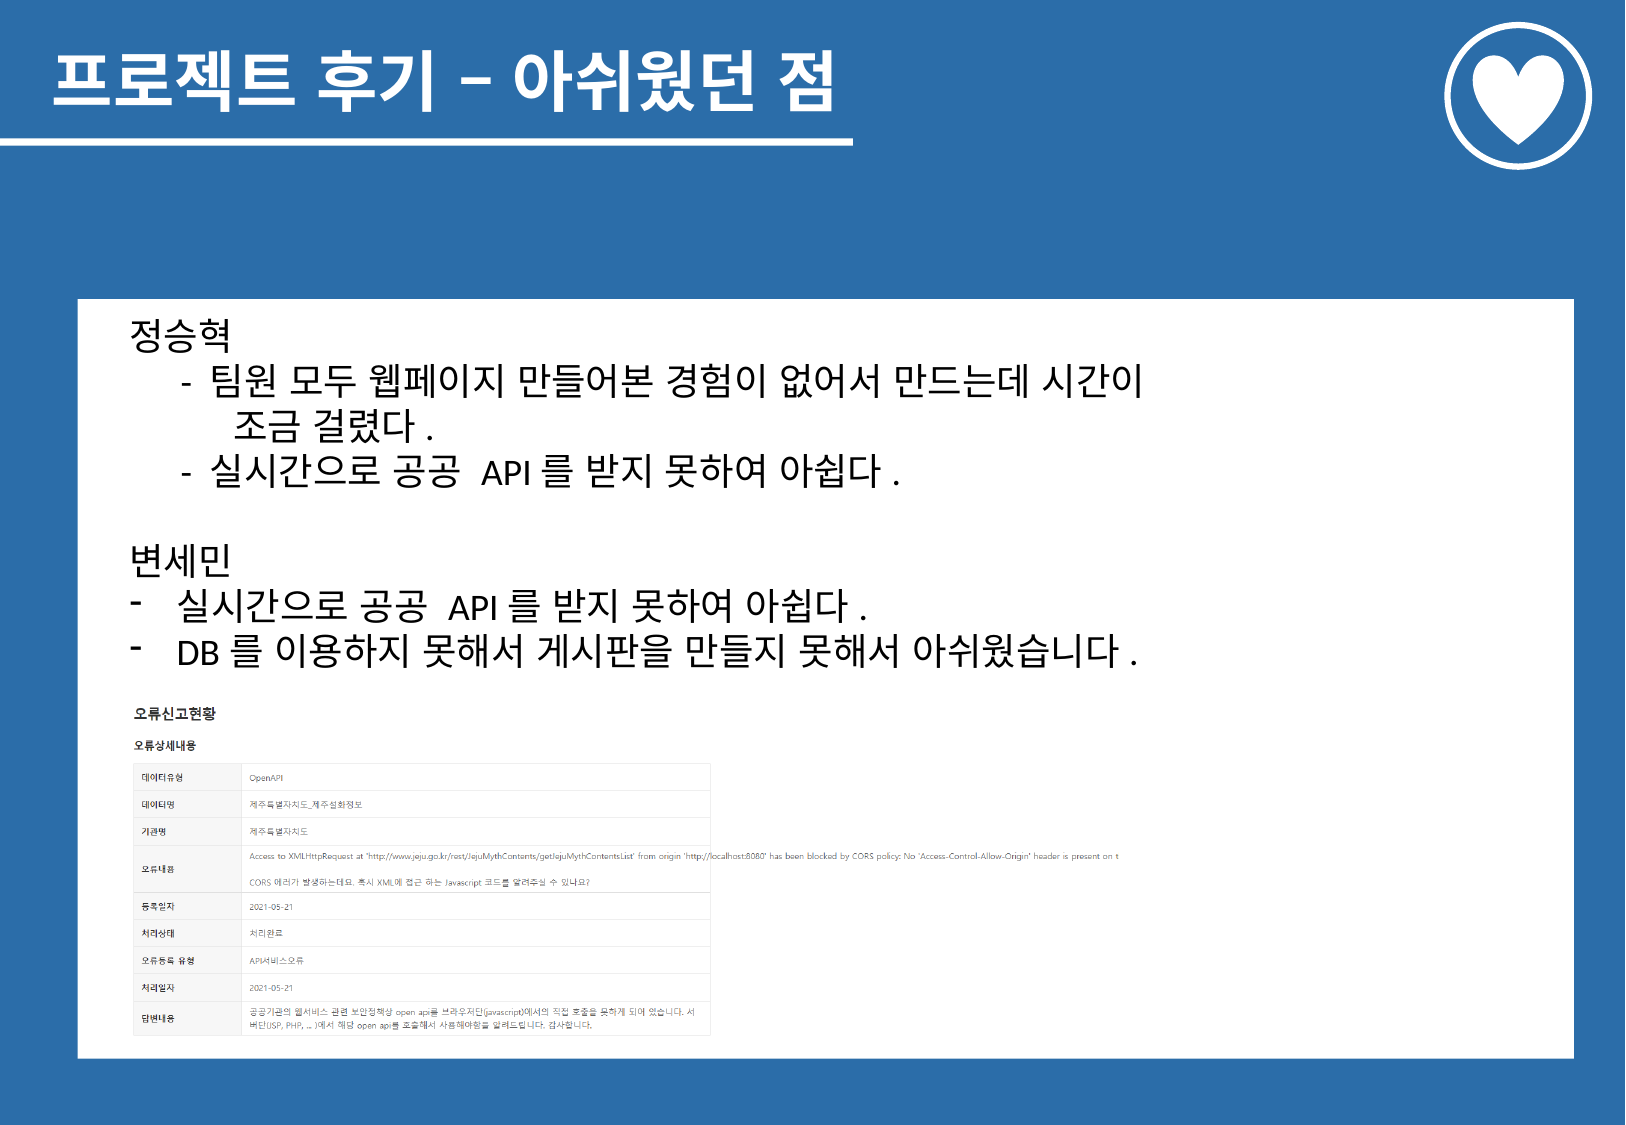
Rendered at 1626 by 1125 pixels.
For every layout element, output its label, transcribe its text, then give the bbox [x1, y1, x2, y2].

text_box [0, 0, 1625, 1125]
text_box 정승혁 - 팀원 모두 웹페이지 만들어본 경험이 없어서 만드는데 시간이 조금 걸렸다. - 실시간으로 공공 API를 받지 못하여 아쉽다. 변세민 실시간으로 공공 API를 받지 못하여 아쉽다. DB를 이용하지 못해서 게시판을 만들지 못해서 아쉬웠습니다. [114, 305, 1353, 816]
text_box [77, 298, 1575, 1060]
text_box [1447, 25, 1590, 167]
text_box 프로젝트 후기 – 아쉬웠던 점 [37, 32, 855, 128]
picture [130, 698, 1119, 1039]
text_box [0, 137, 854, 147]
